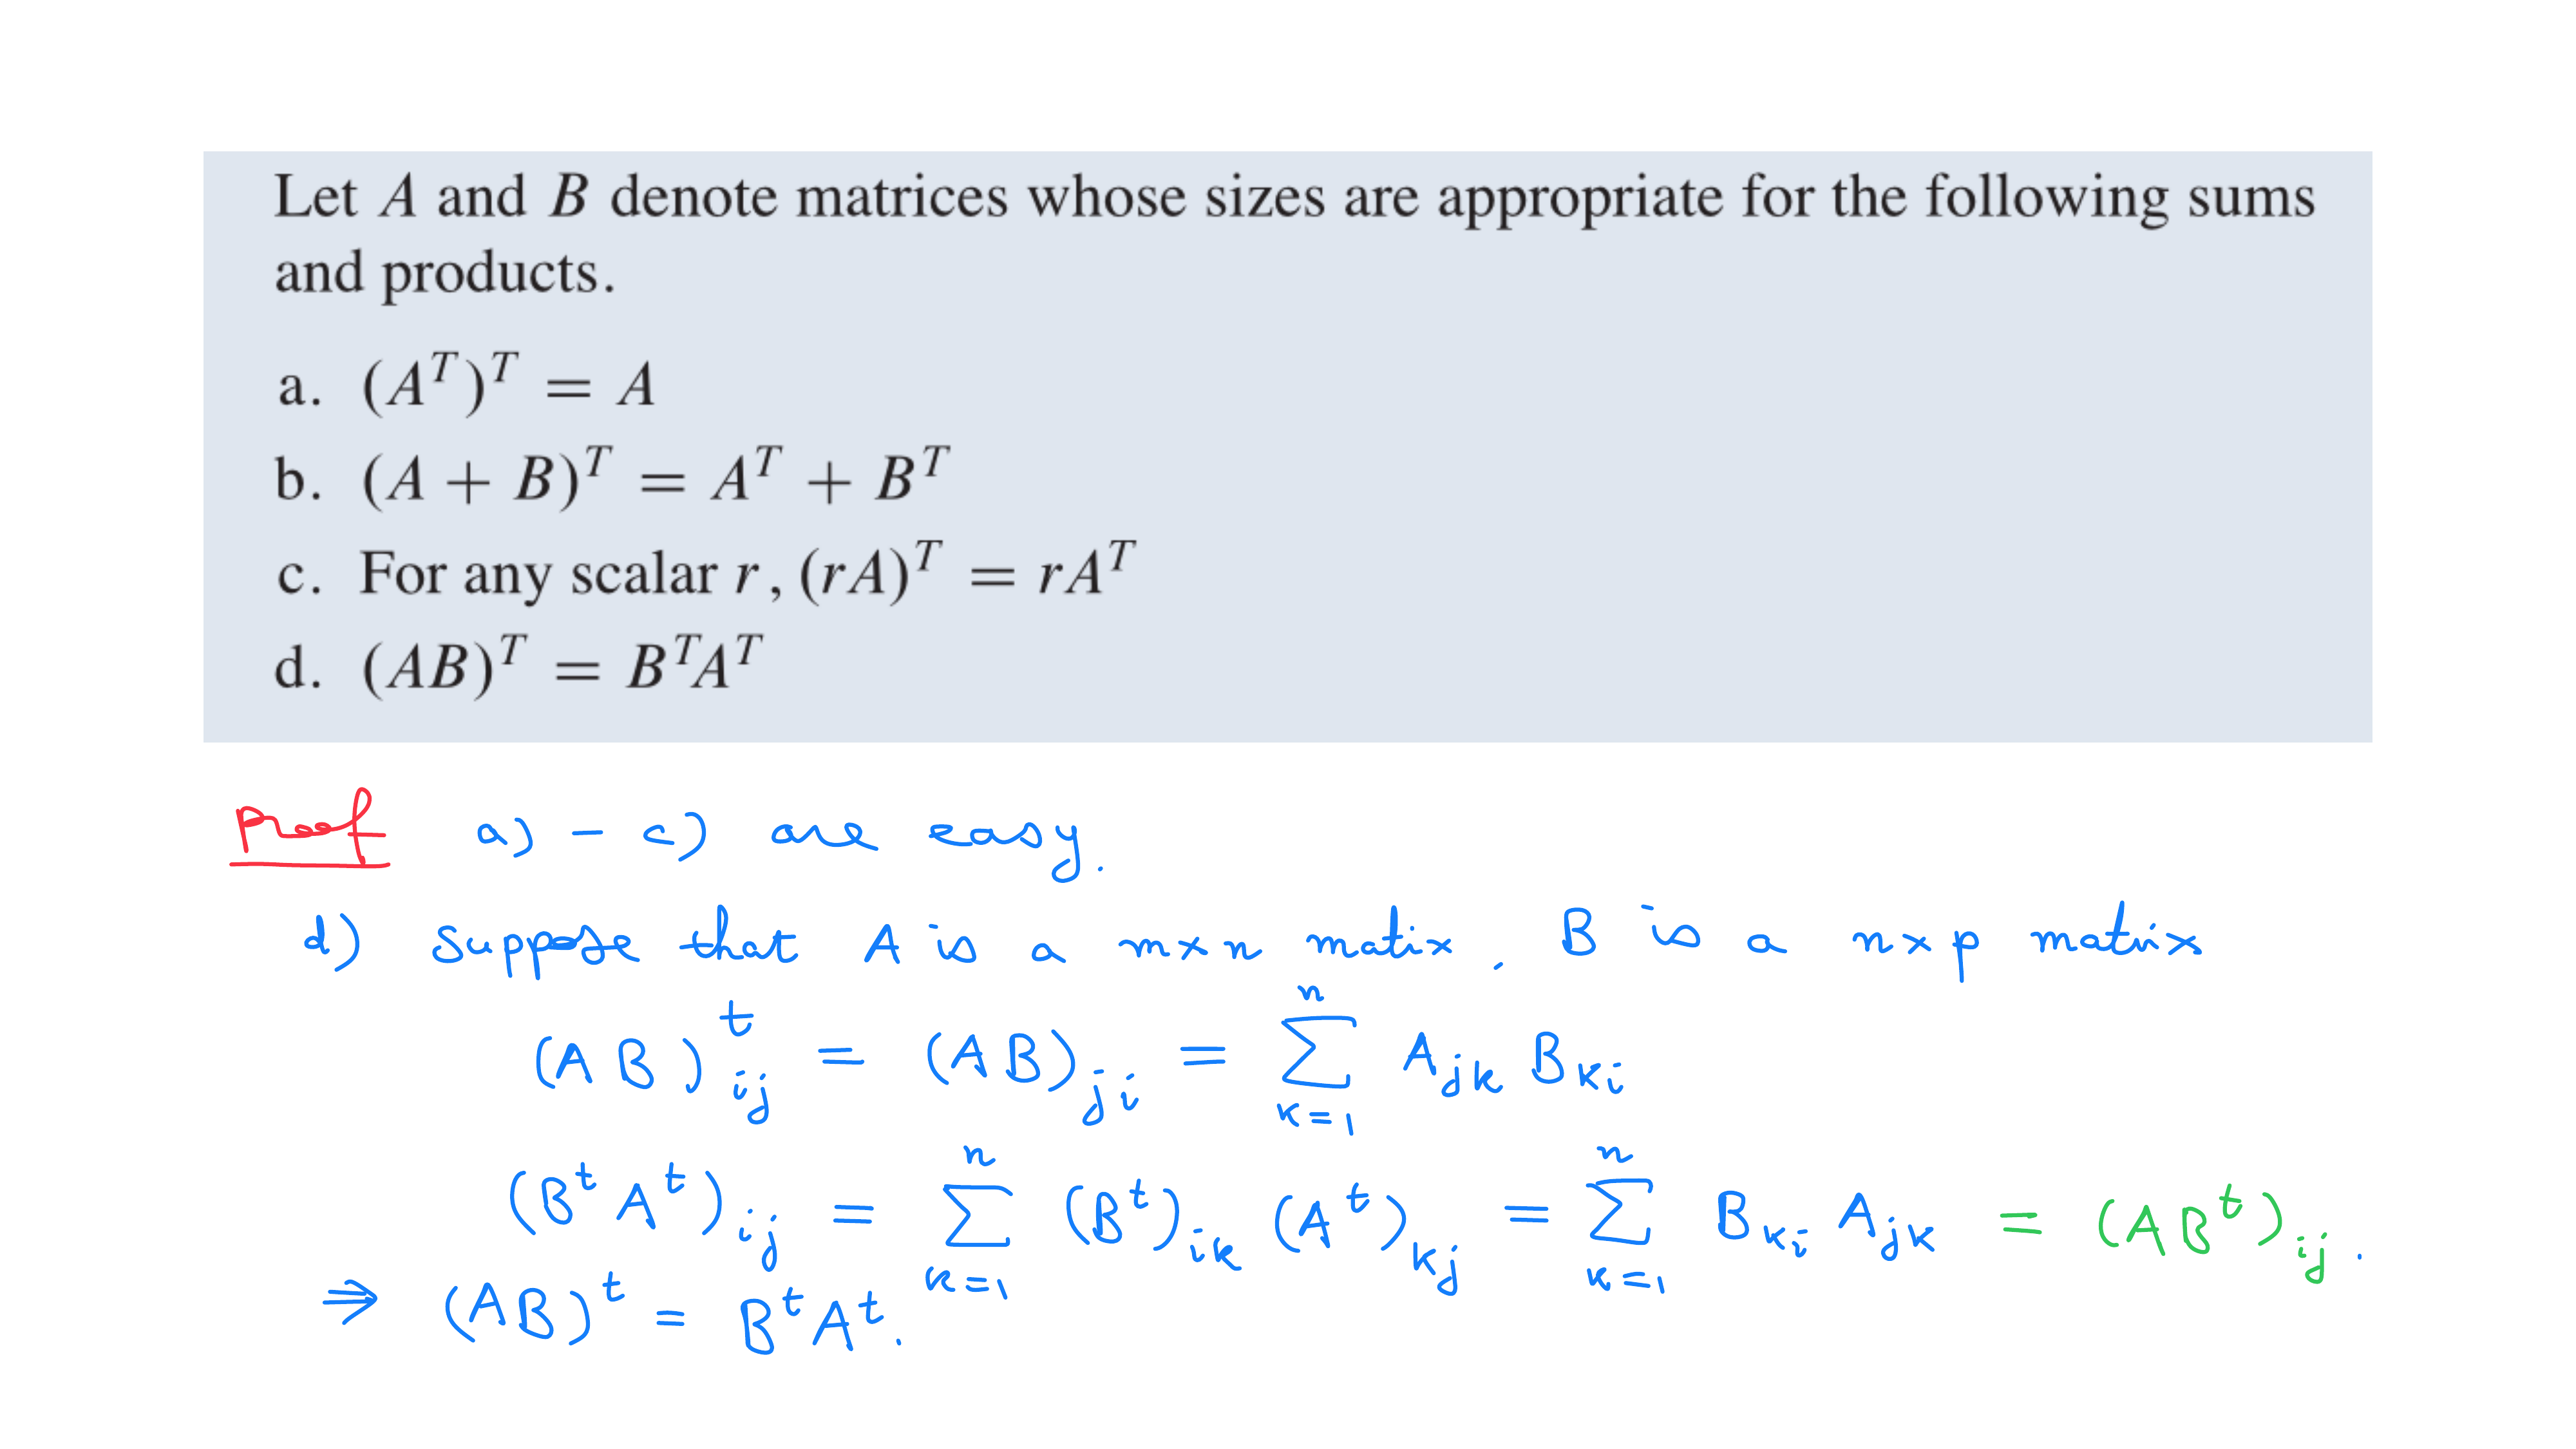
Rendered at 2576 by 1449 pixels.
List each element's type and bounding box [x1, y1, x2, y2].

picture [204, 151, 2372, 743]
text_box [231, 789, 2360, 1353]
